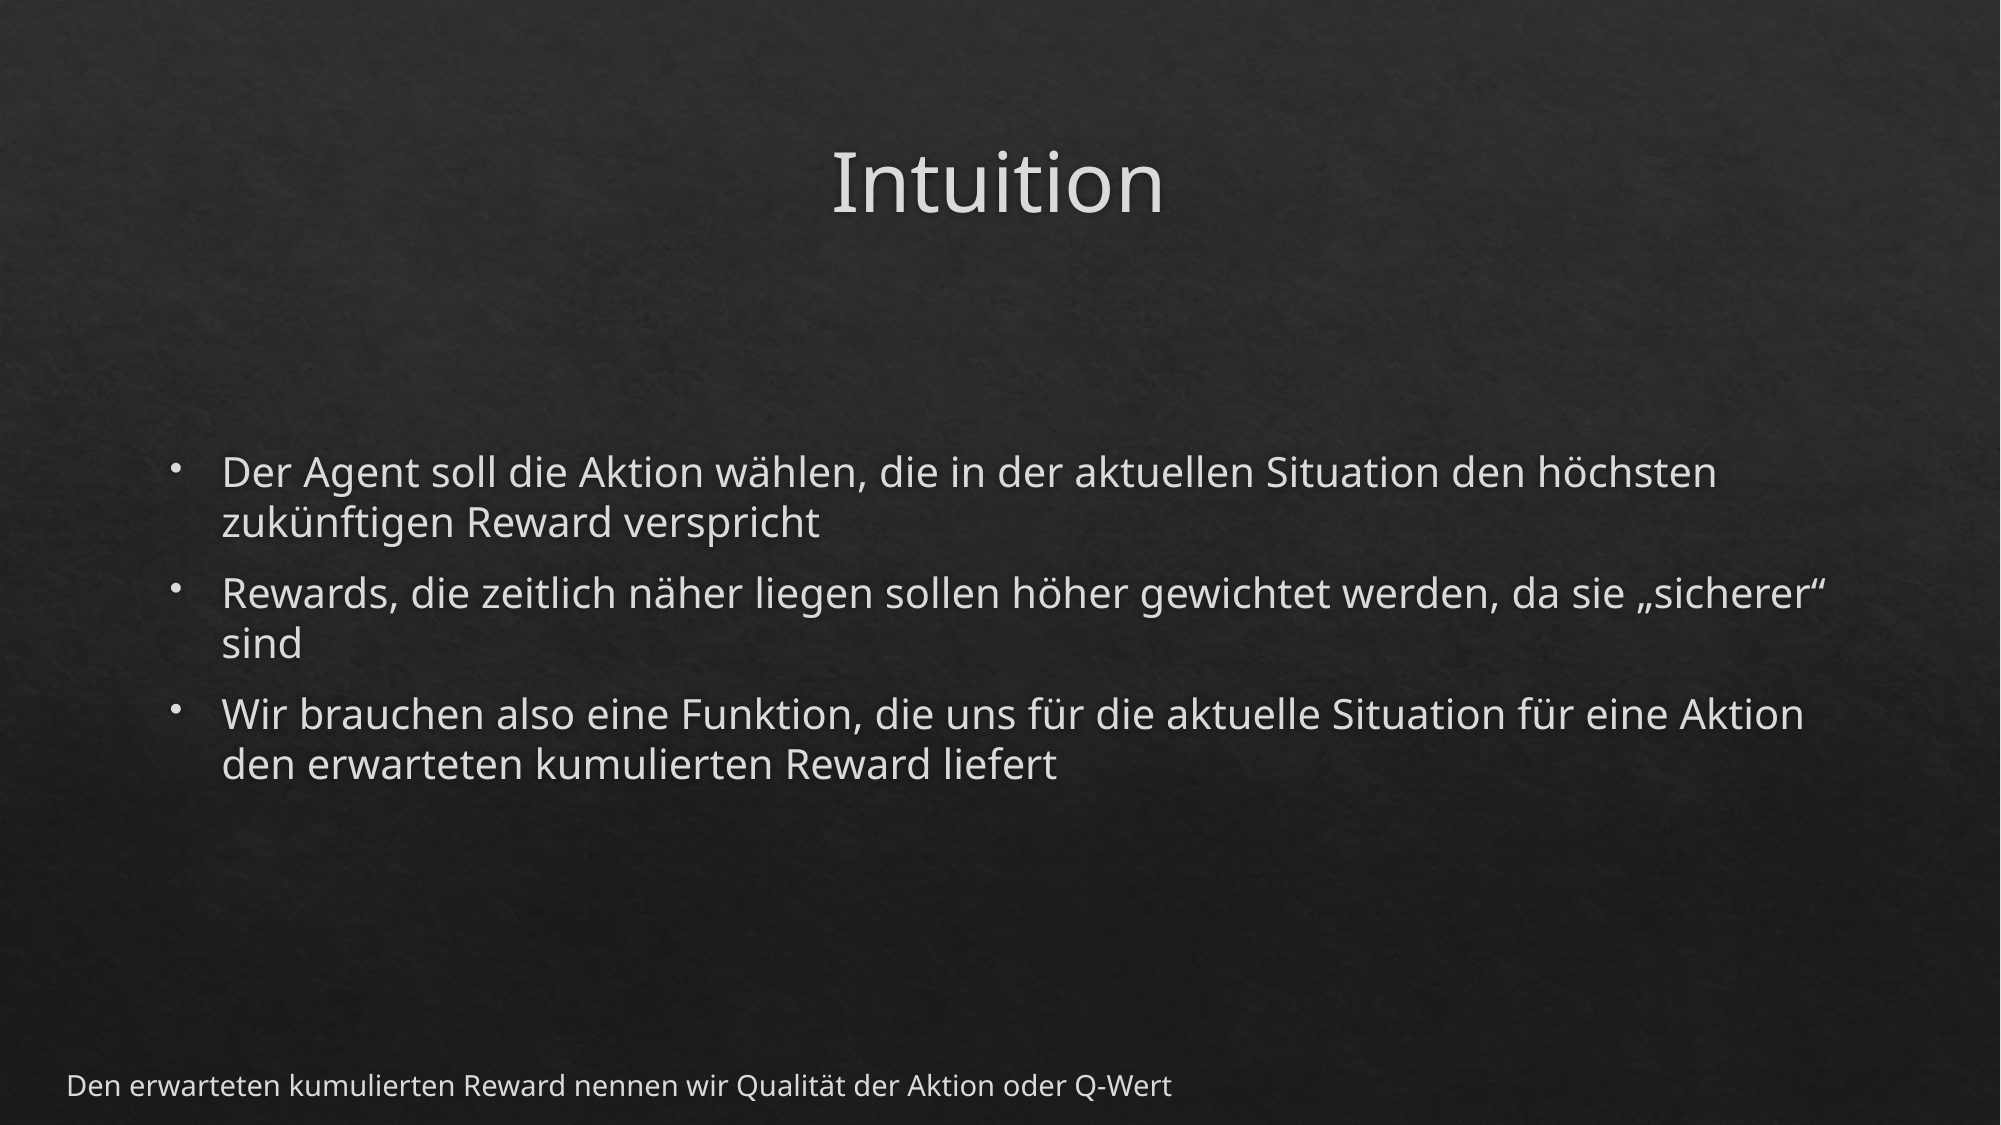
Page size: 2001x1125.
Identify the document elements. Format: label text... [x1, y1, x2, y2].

list Der Agent soll die Aktion wählen, die in der aktuellen Situation den höchsten zukünftigen Reward verspricht Rewards, die zeitlich näher liegen sollen höher gewichtet werden, da sie „sicherer“ sind Wir brauchen also eine Funktion, die uns für die aktuelle Situation für eine Aktion den erwarteten kumulierten Reward liefert [149, 284, 1849, 950]
text_box Den erwarteten kumulierten Reward nennen wir Qualität der Aktion oder Q-Wert [51, 1059, 1458, 1110]
title Intuition [149, 99, 1849, 260]
